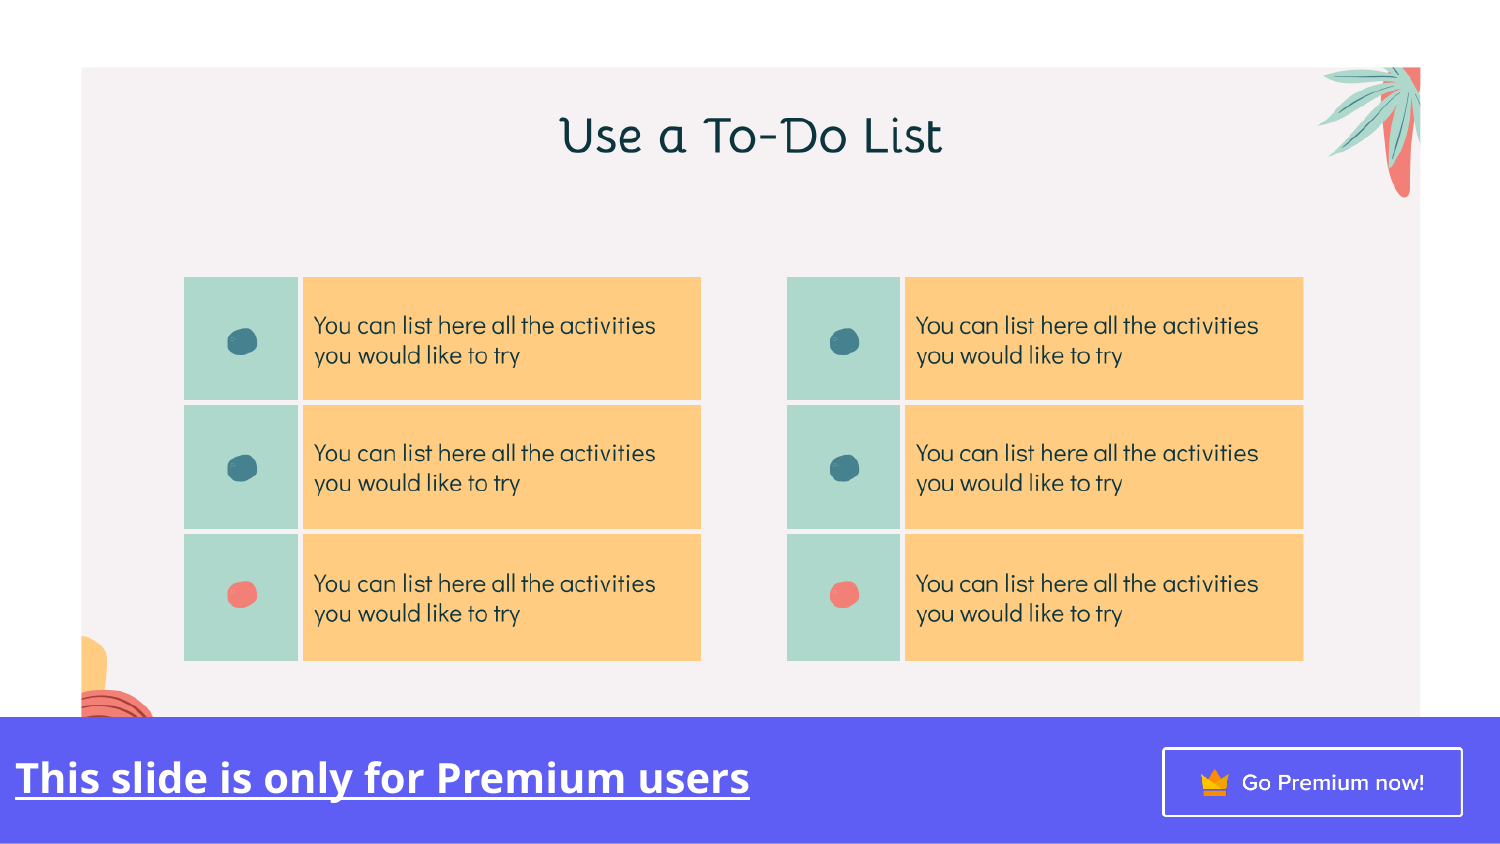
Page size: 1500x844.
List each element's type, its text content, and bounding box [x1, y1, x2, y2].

picture [0, 0, 1500, 717]
picture [1162, 747, 1463, 817]
text_box This slide is only for Premium users [0, 717, 1500, 844]
